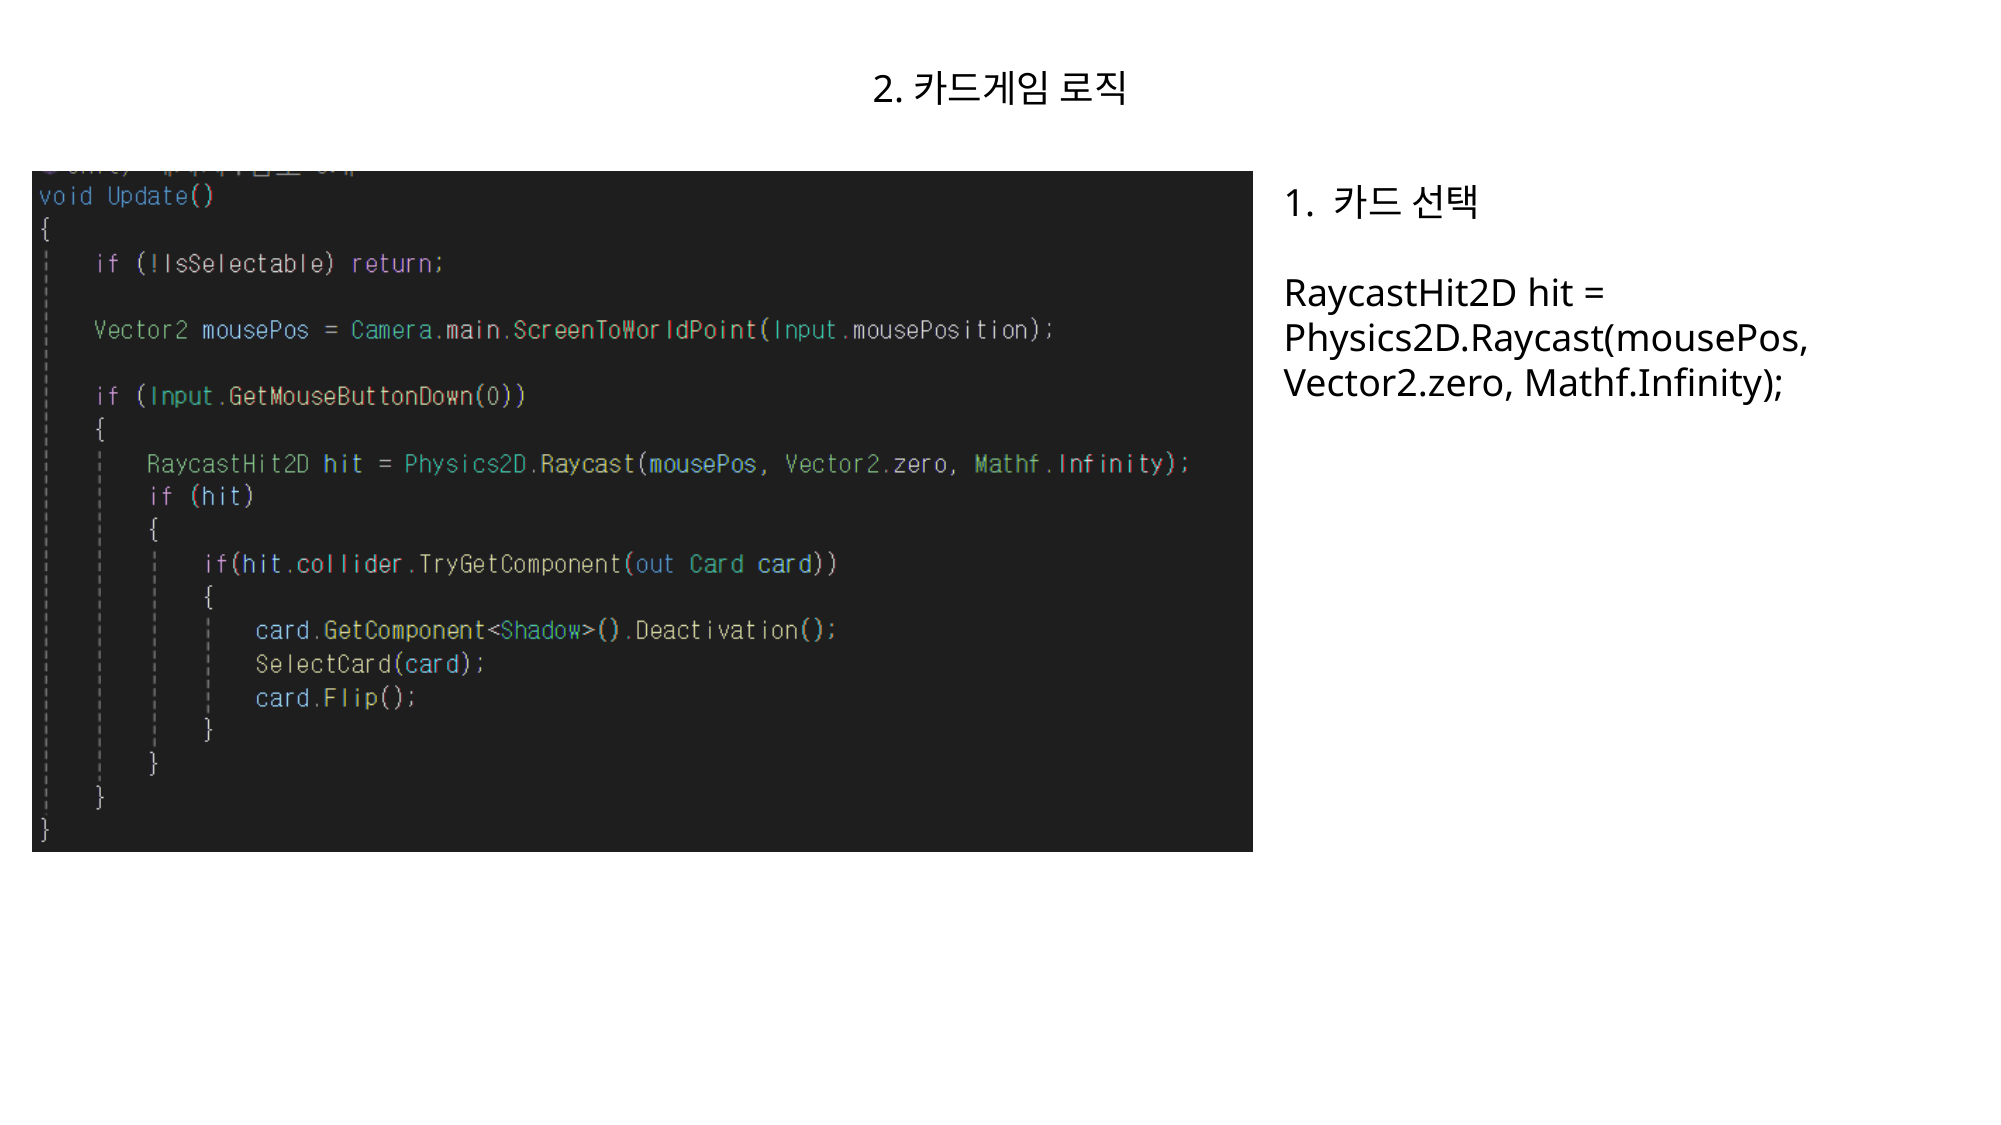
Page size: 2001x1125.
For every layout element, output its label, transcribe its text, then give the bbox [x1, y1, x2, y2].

text_box 1. 카드 선택 RaycastHit2D hit = Physics2D.Raycast(mousePos, Vector2.zero, Mathf.Infinity); [1268, 171, 1953, 502]
text_box 2.카드게임 로직 [501, 57, 1500, 208]
picture [31, 171, 1254, 853]
